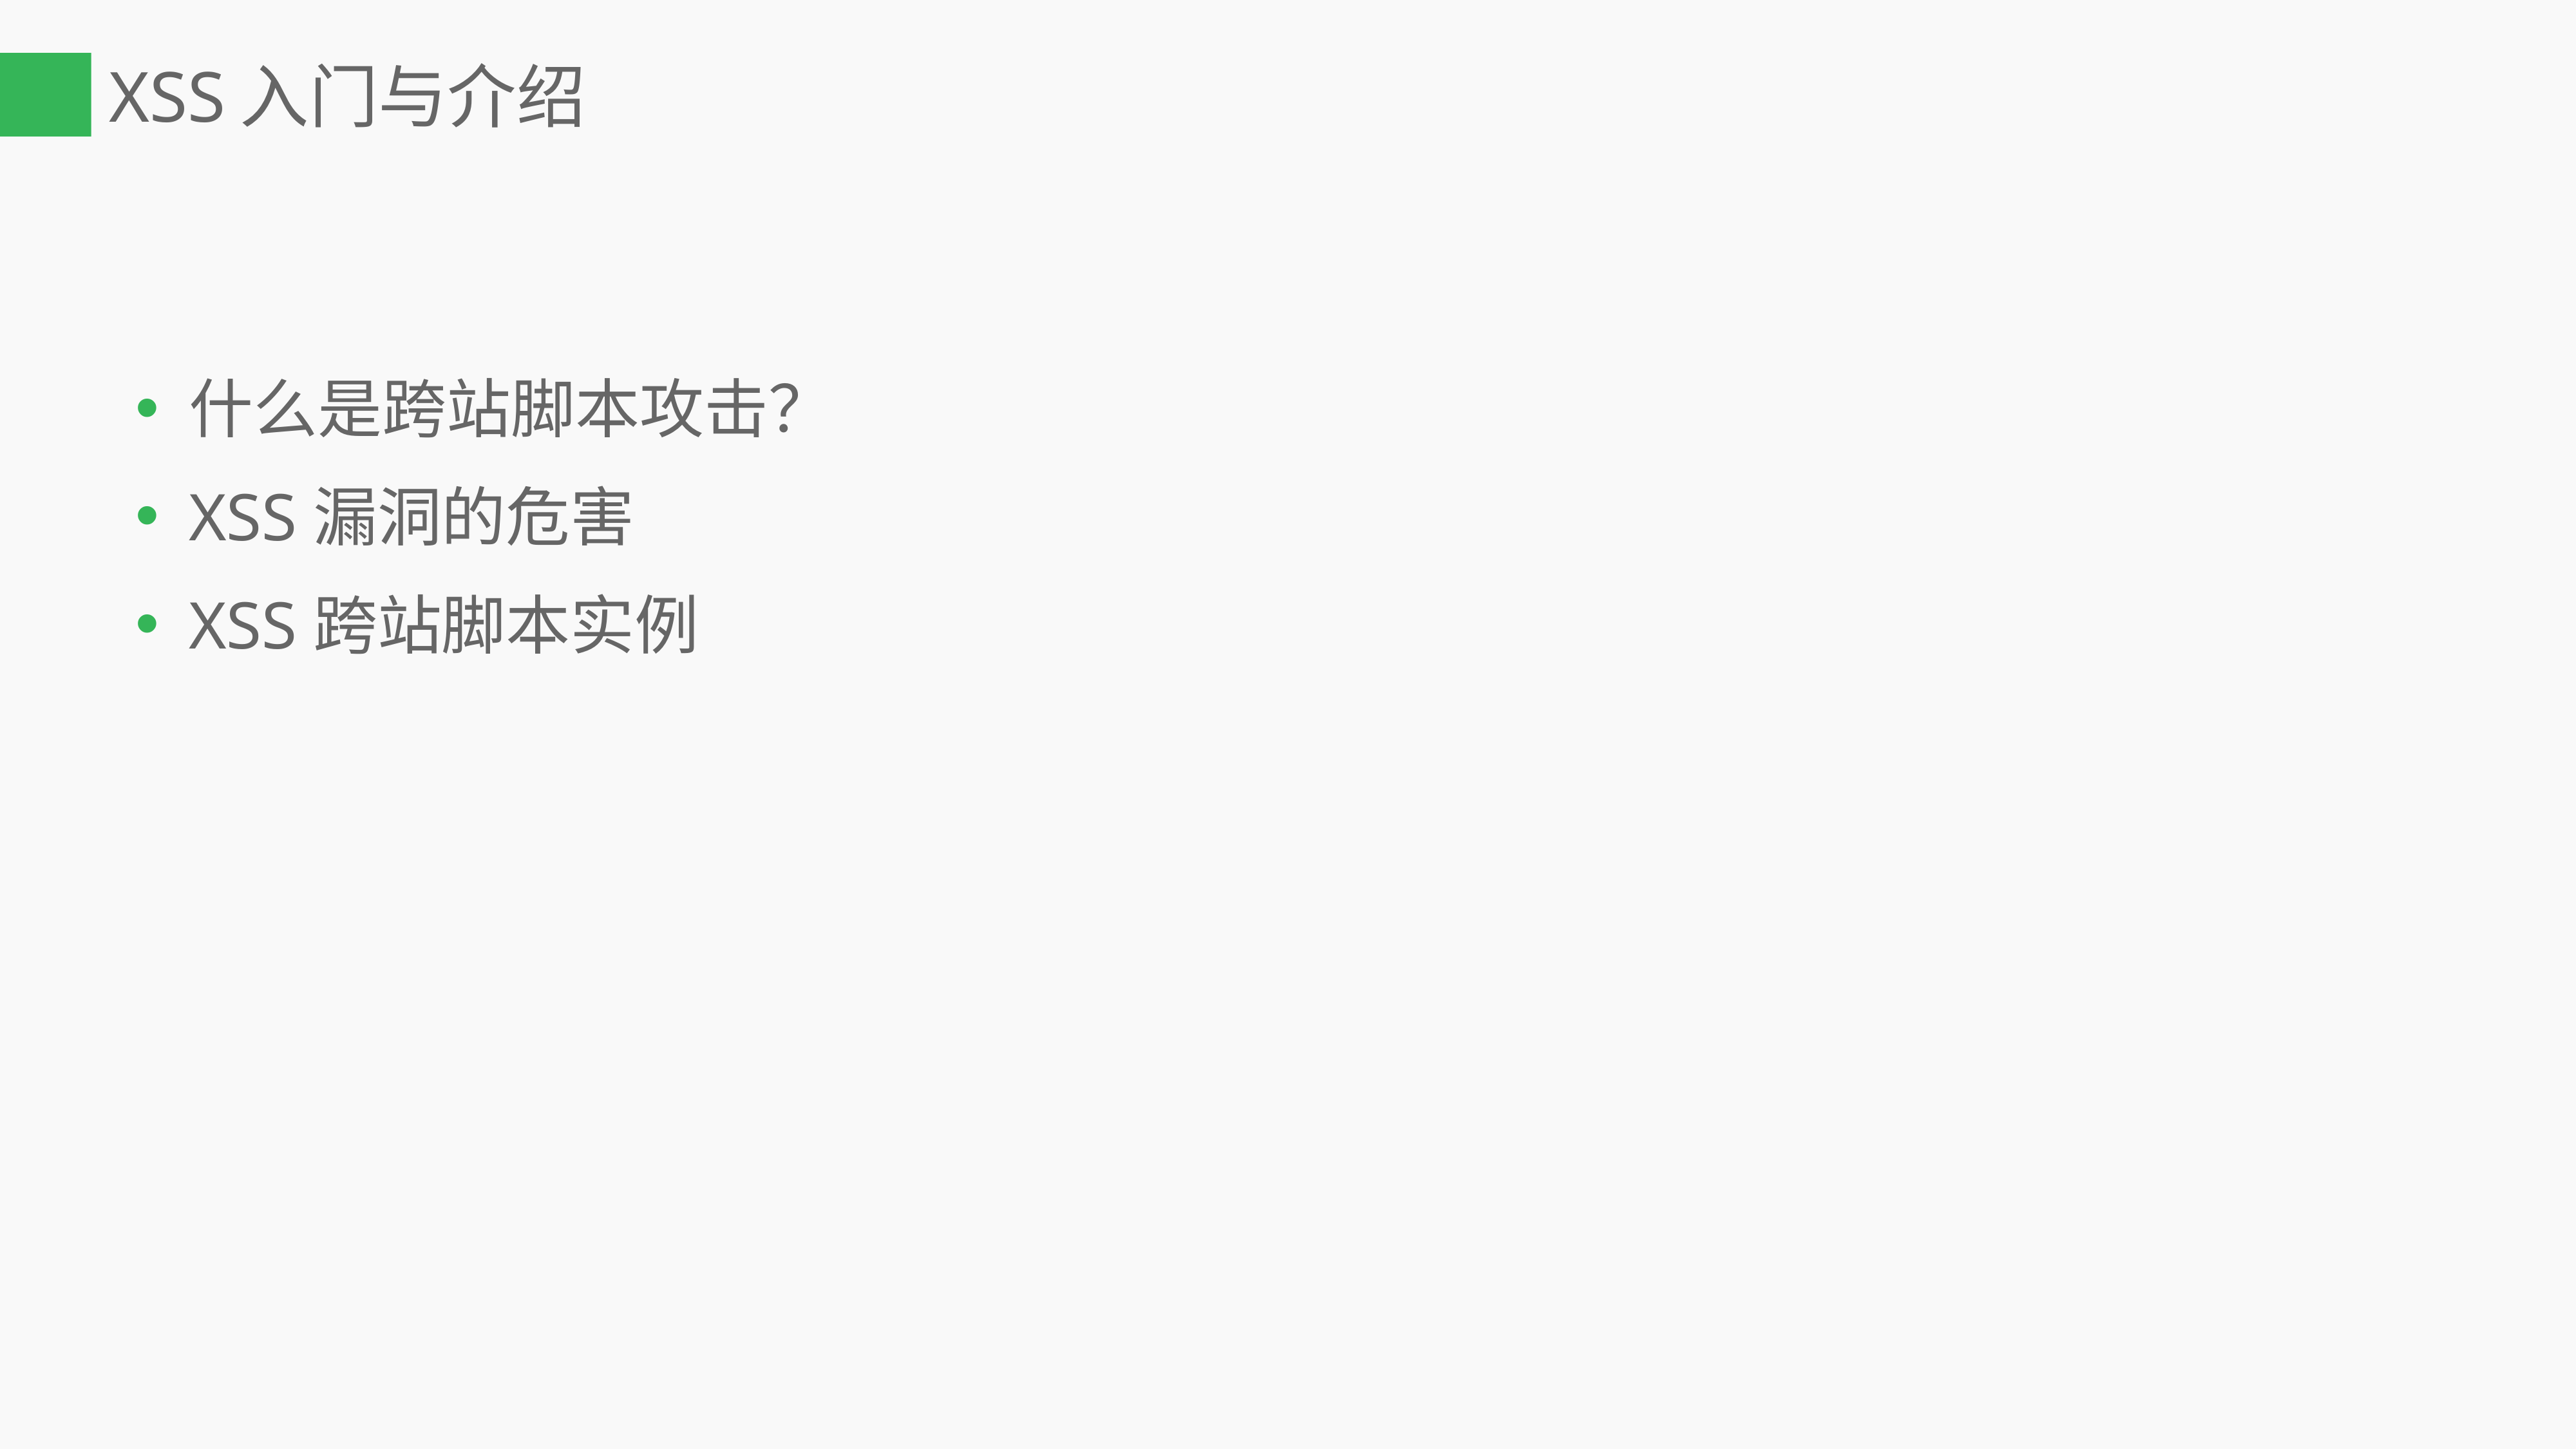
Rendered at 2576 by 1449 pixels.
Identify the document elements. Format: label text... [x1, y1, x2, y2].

title XSS入门与介绍 [108, 52, 2540, 137]
subtitle 什么是跨站脚本攻击？ XSS漏洞的危害 XSS跨站脚本实例 [115, 337, 2461, 1424]
picture [0, 53, 91, 137]
